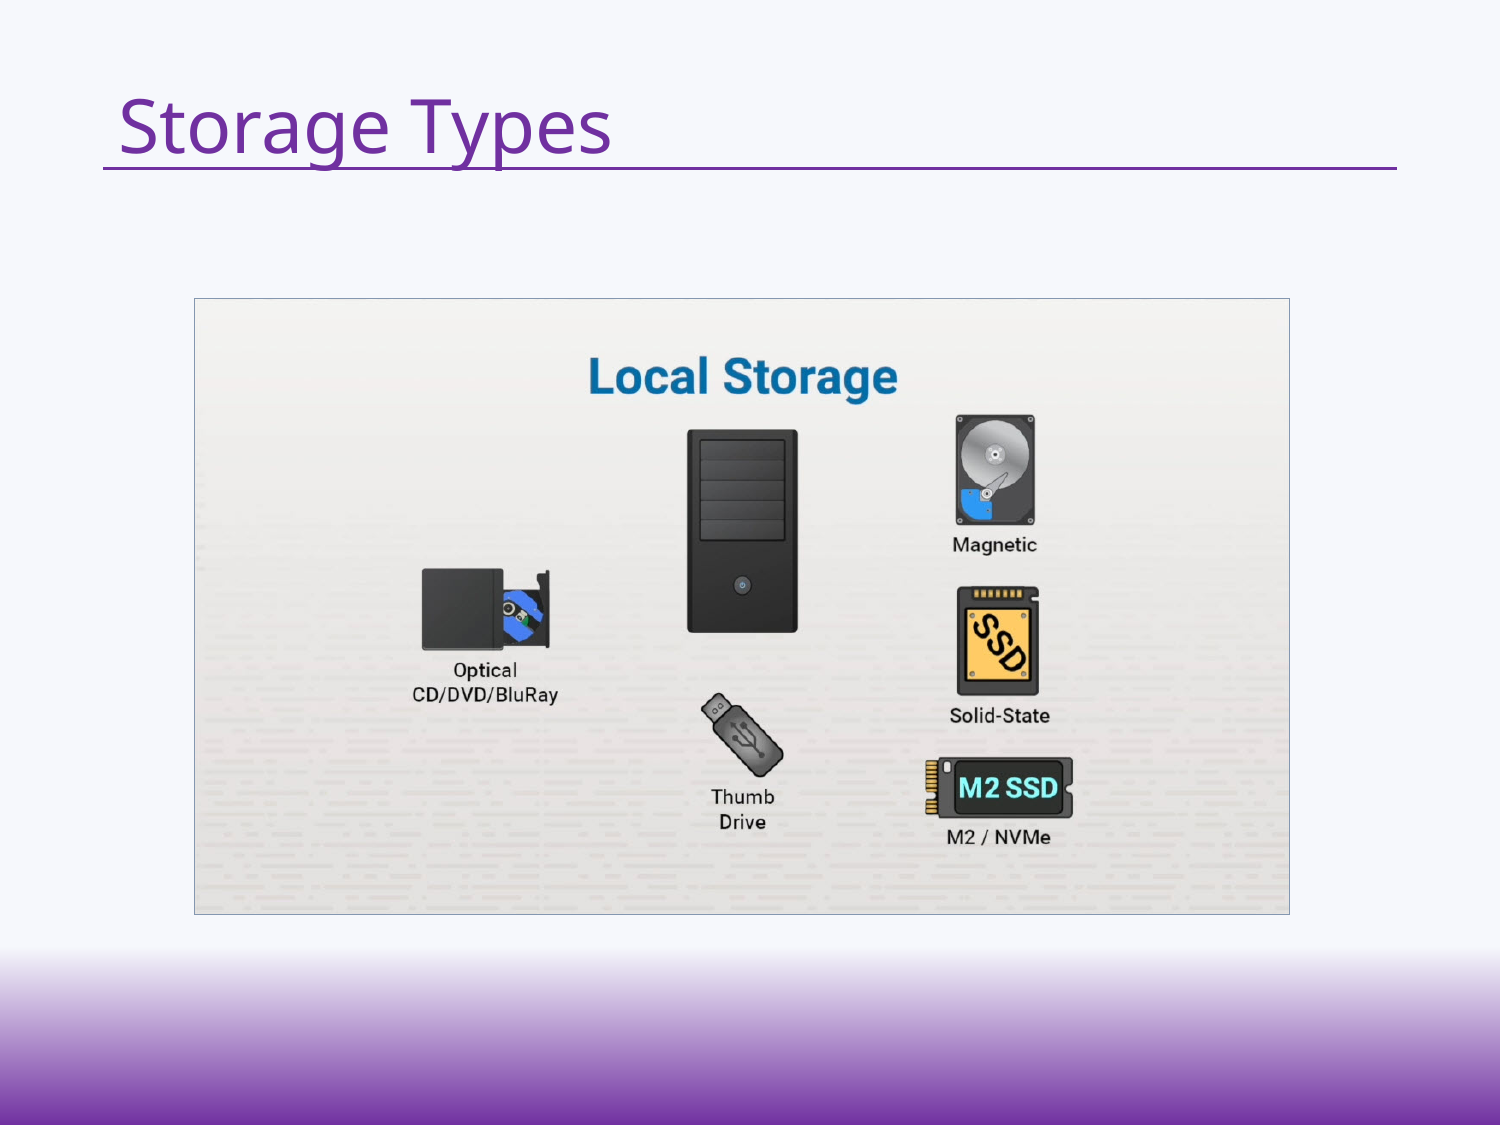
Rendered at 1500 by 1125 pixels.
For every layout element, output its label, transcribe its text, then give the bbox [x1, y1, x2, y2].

title Storage Types [103, 49, 1397, 210]
picture [194, 298, 1290, 915]
